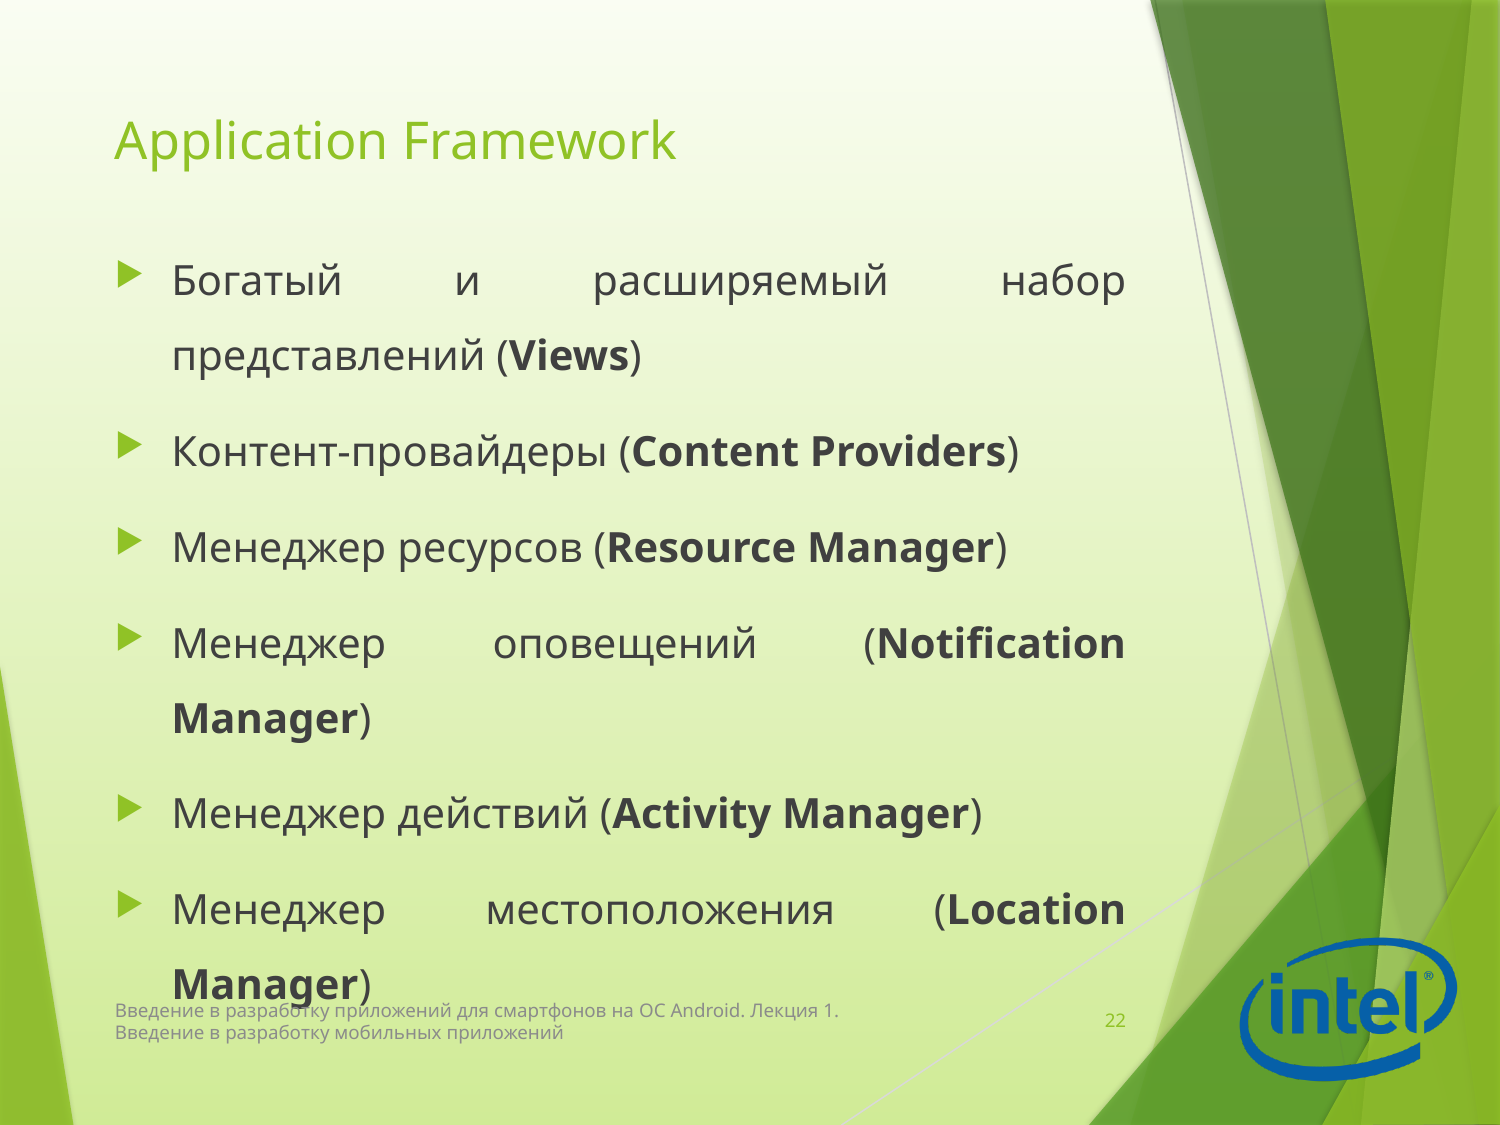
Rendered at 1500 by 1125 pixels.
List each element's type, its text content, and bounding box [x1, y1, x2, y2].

footer Введение в разработку приложений для смартфонов на ОС Android. Лекция 1. Введение в разработку мобильных приложений [99, 991, 859, 1051]
list Богатый и расширяемый набор представлений (Views) Контент-провайдеры (Content Providers) Менеджер ресурсов (Resource Manager) Менеджер оповещений (Notification Manager) Менеджер действий (Activity Manager) Менеджер местоположения (Location Manager) [99, 246, 1142, 992]
title Application Framework [99, 99, 1142, 211]
slide_number 22 [1057, 991, 1142, 1051]
picture [1195, 893, 1500, 1125]
